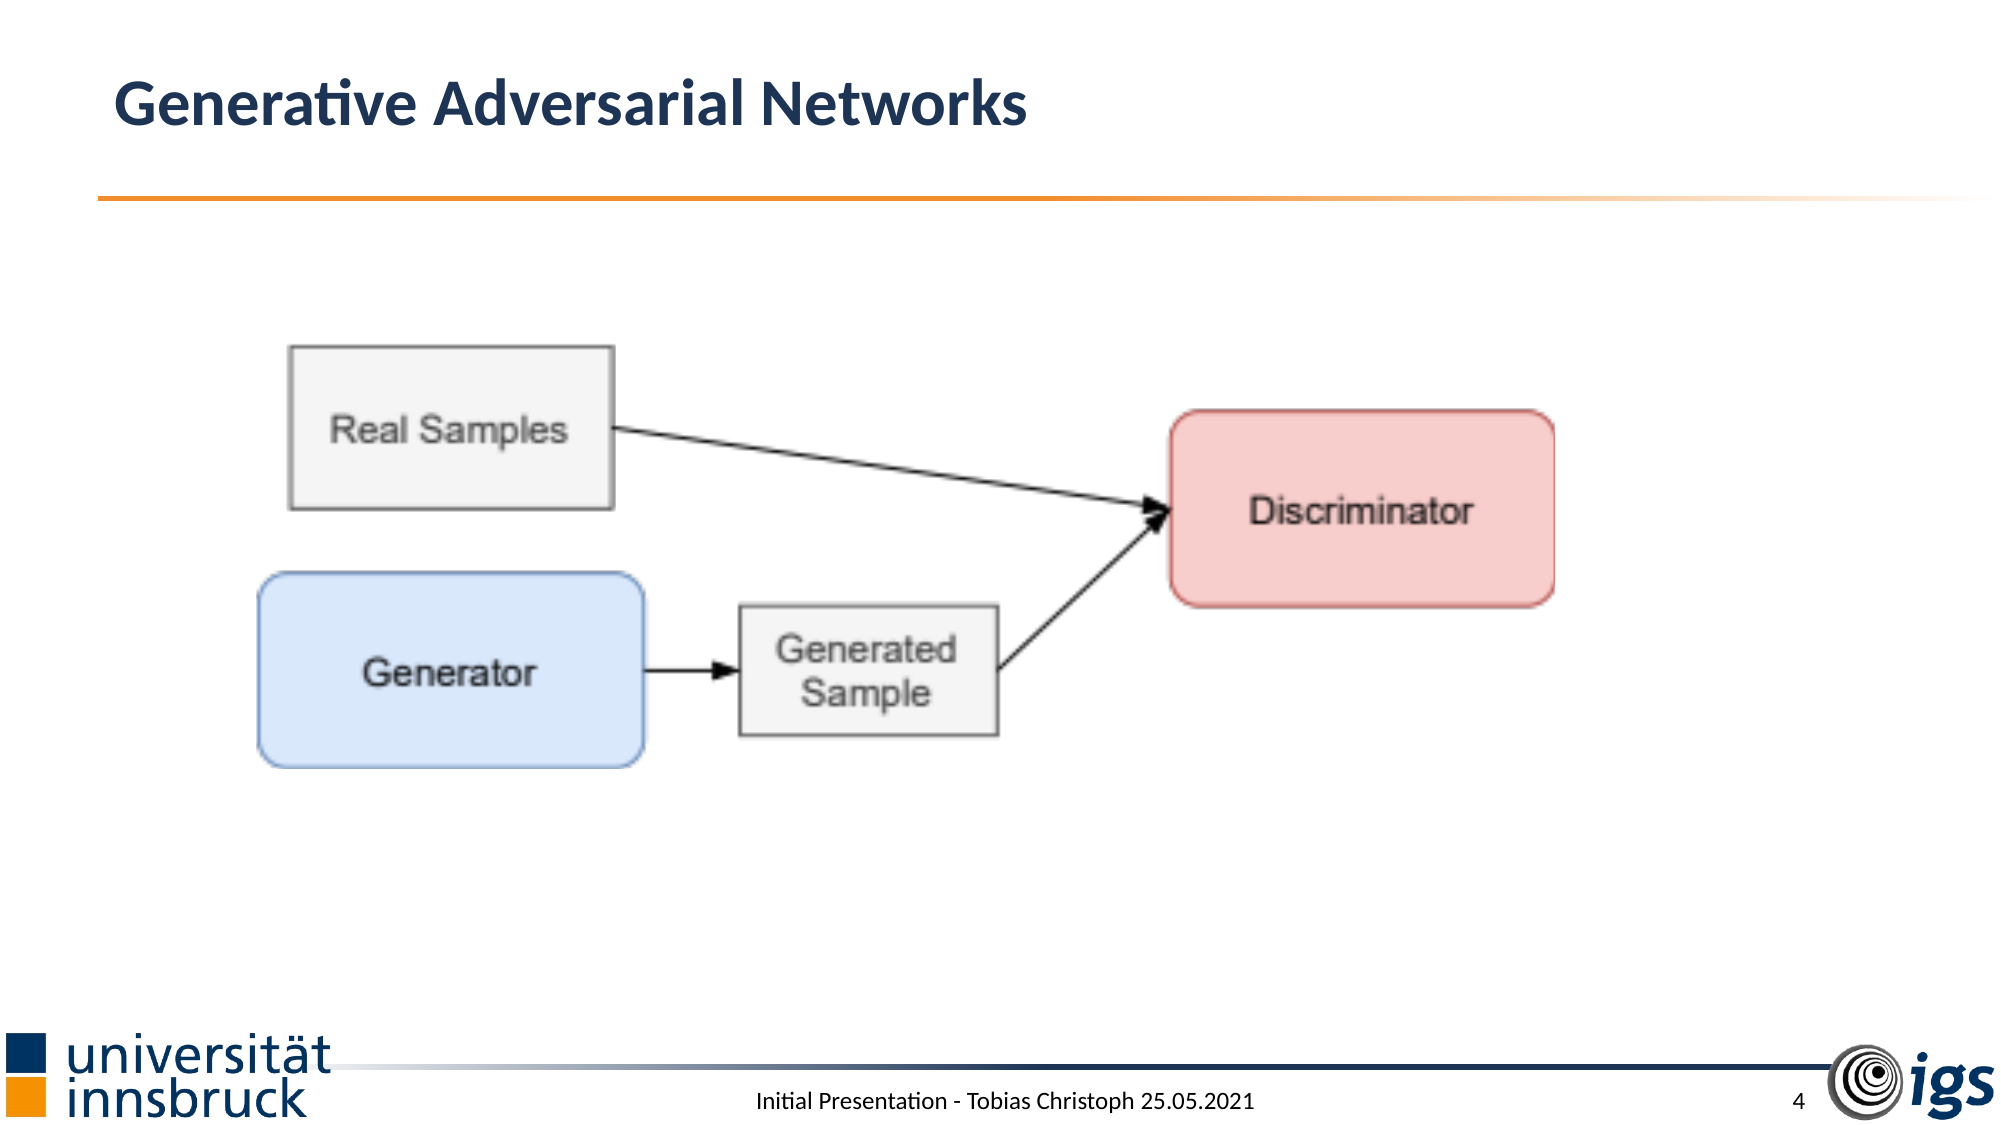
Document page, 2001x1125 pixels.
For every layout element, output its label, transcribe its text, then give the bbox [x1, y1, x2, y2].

picture [1820, 1038, 1998, 1125]
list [255, 343, 1556, 769]
picture [0, 1024, 339, 1125]
footer Initial Presentation - Tobias Christoph 25.05.2021 [595, 1069, 1417, 1125]
title Generative Adversarial Networks [99, 5, 1900, 193]
slide_number 4 [1487, 1069, 1821, 1125]
